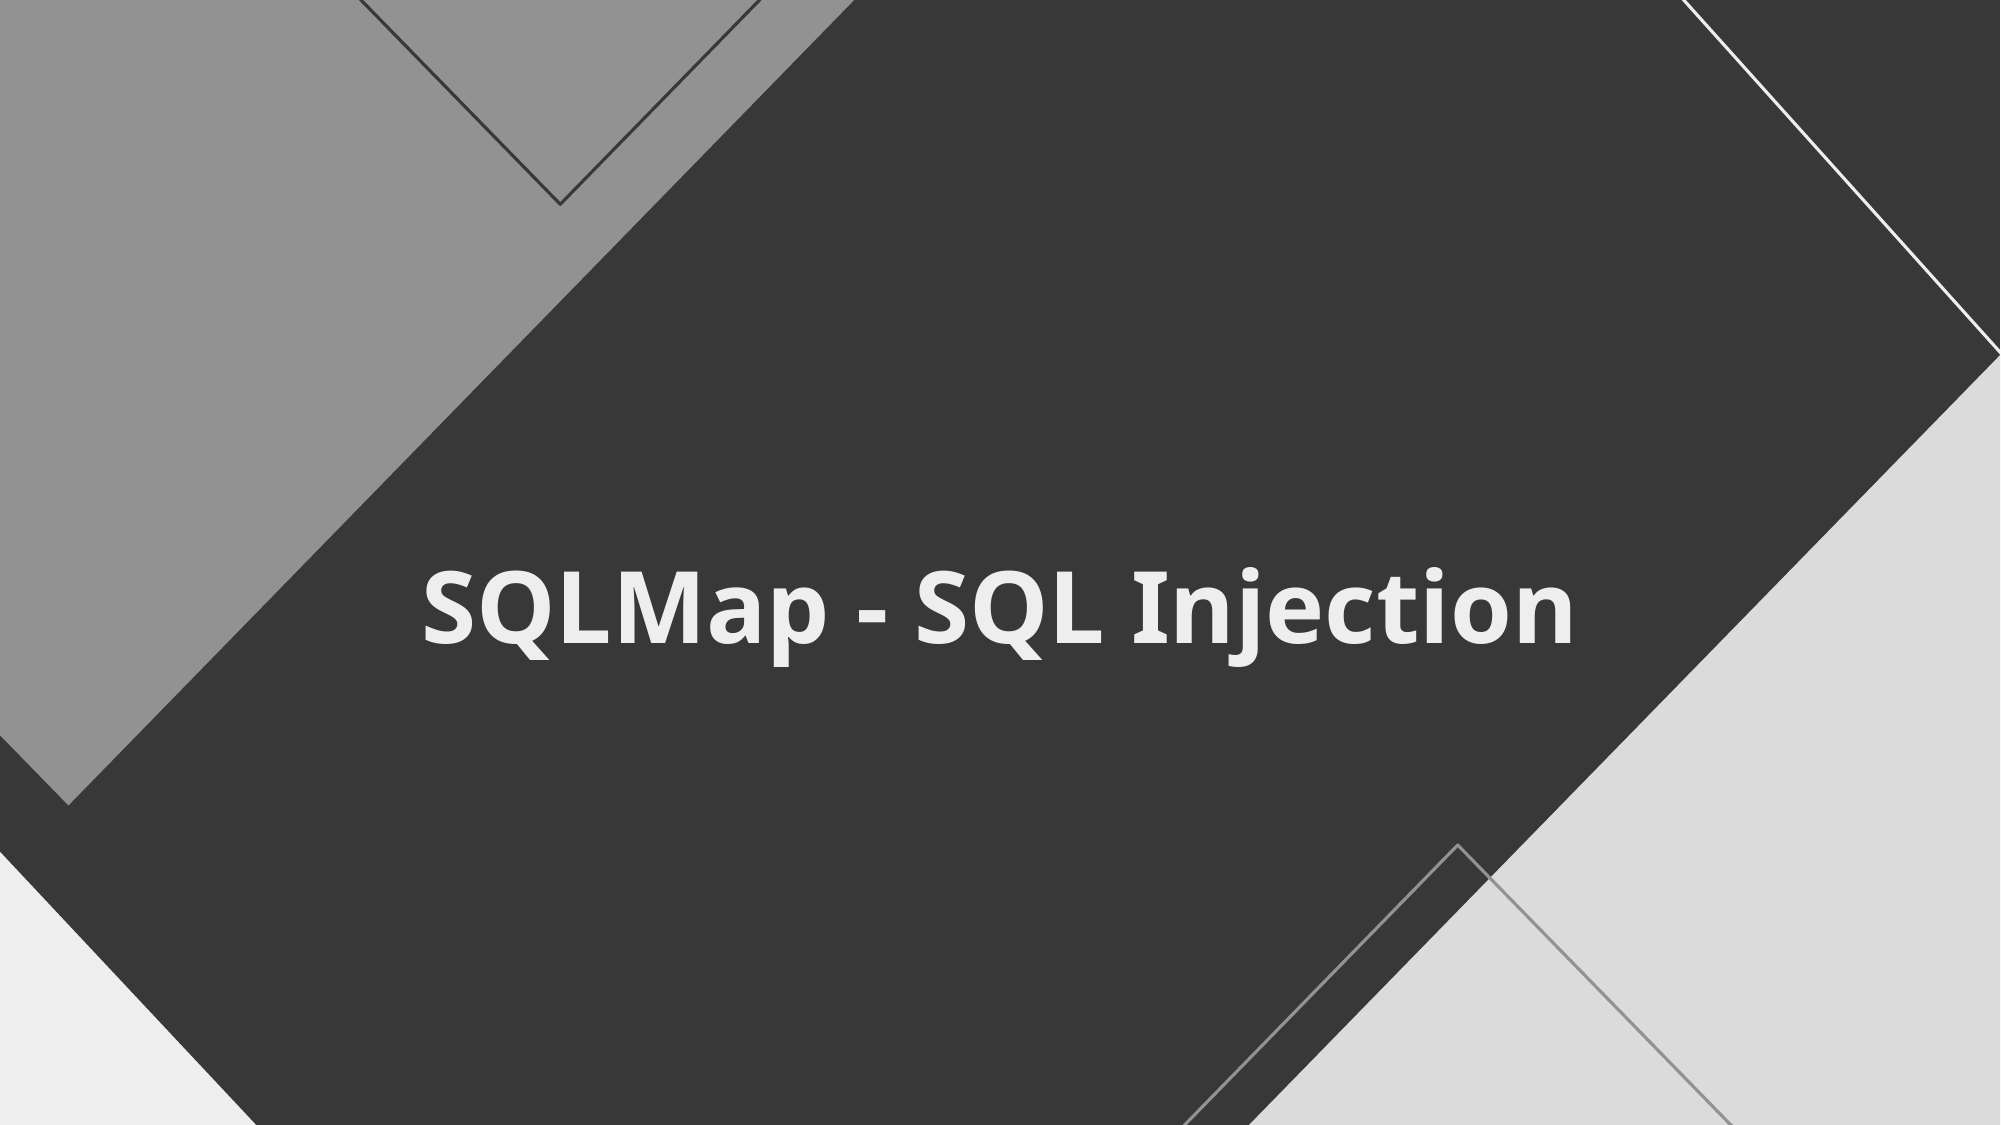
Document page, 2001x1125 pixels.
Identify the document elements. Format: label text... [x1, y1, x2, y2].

title SQLMap - SQL Injection [398, 552, 1602, 655]
